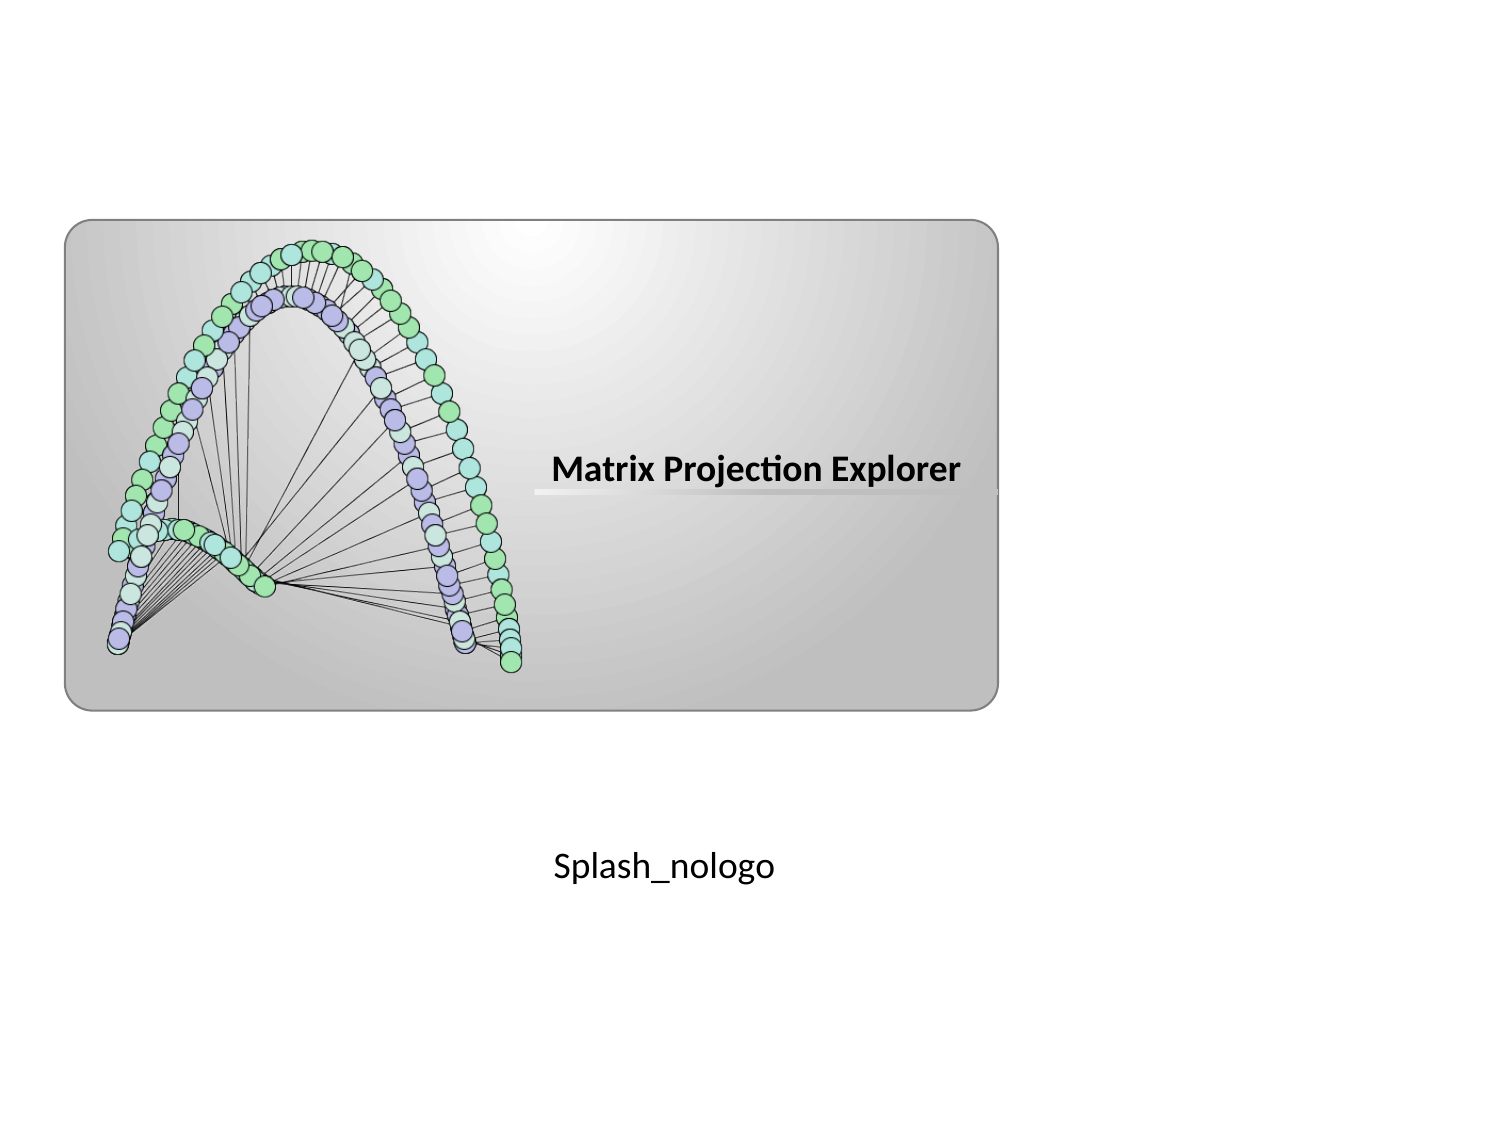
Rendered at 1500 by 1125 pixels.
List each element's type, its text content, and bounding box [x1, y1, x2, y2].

text_box Splash_nologo [538, 834, 791, 894]
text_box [64, 219, 999, 711]
